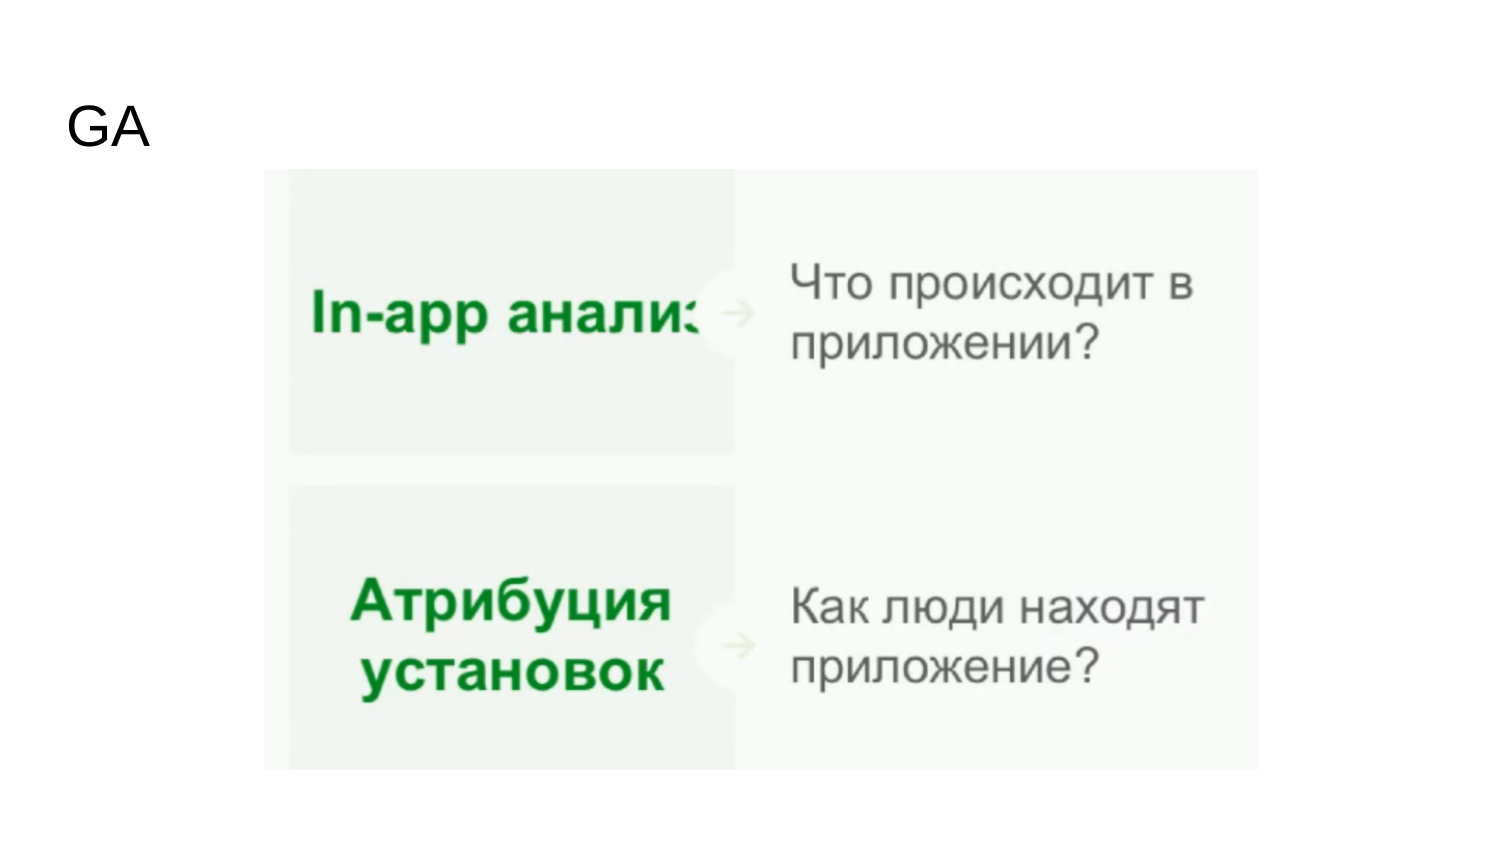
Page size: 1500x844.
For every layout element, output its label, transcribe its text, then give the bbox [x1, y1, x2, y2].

title GA [51, 72, 1449, 167]
picture [263, 168, 1259, 770]
